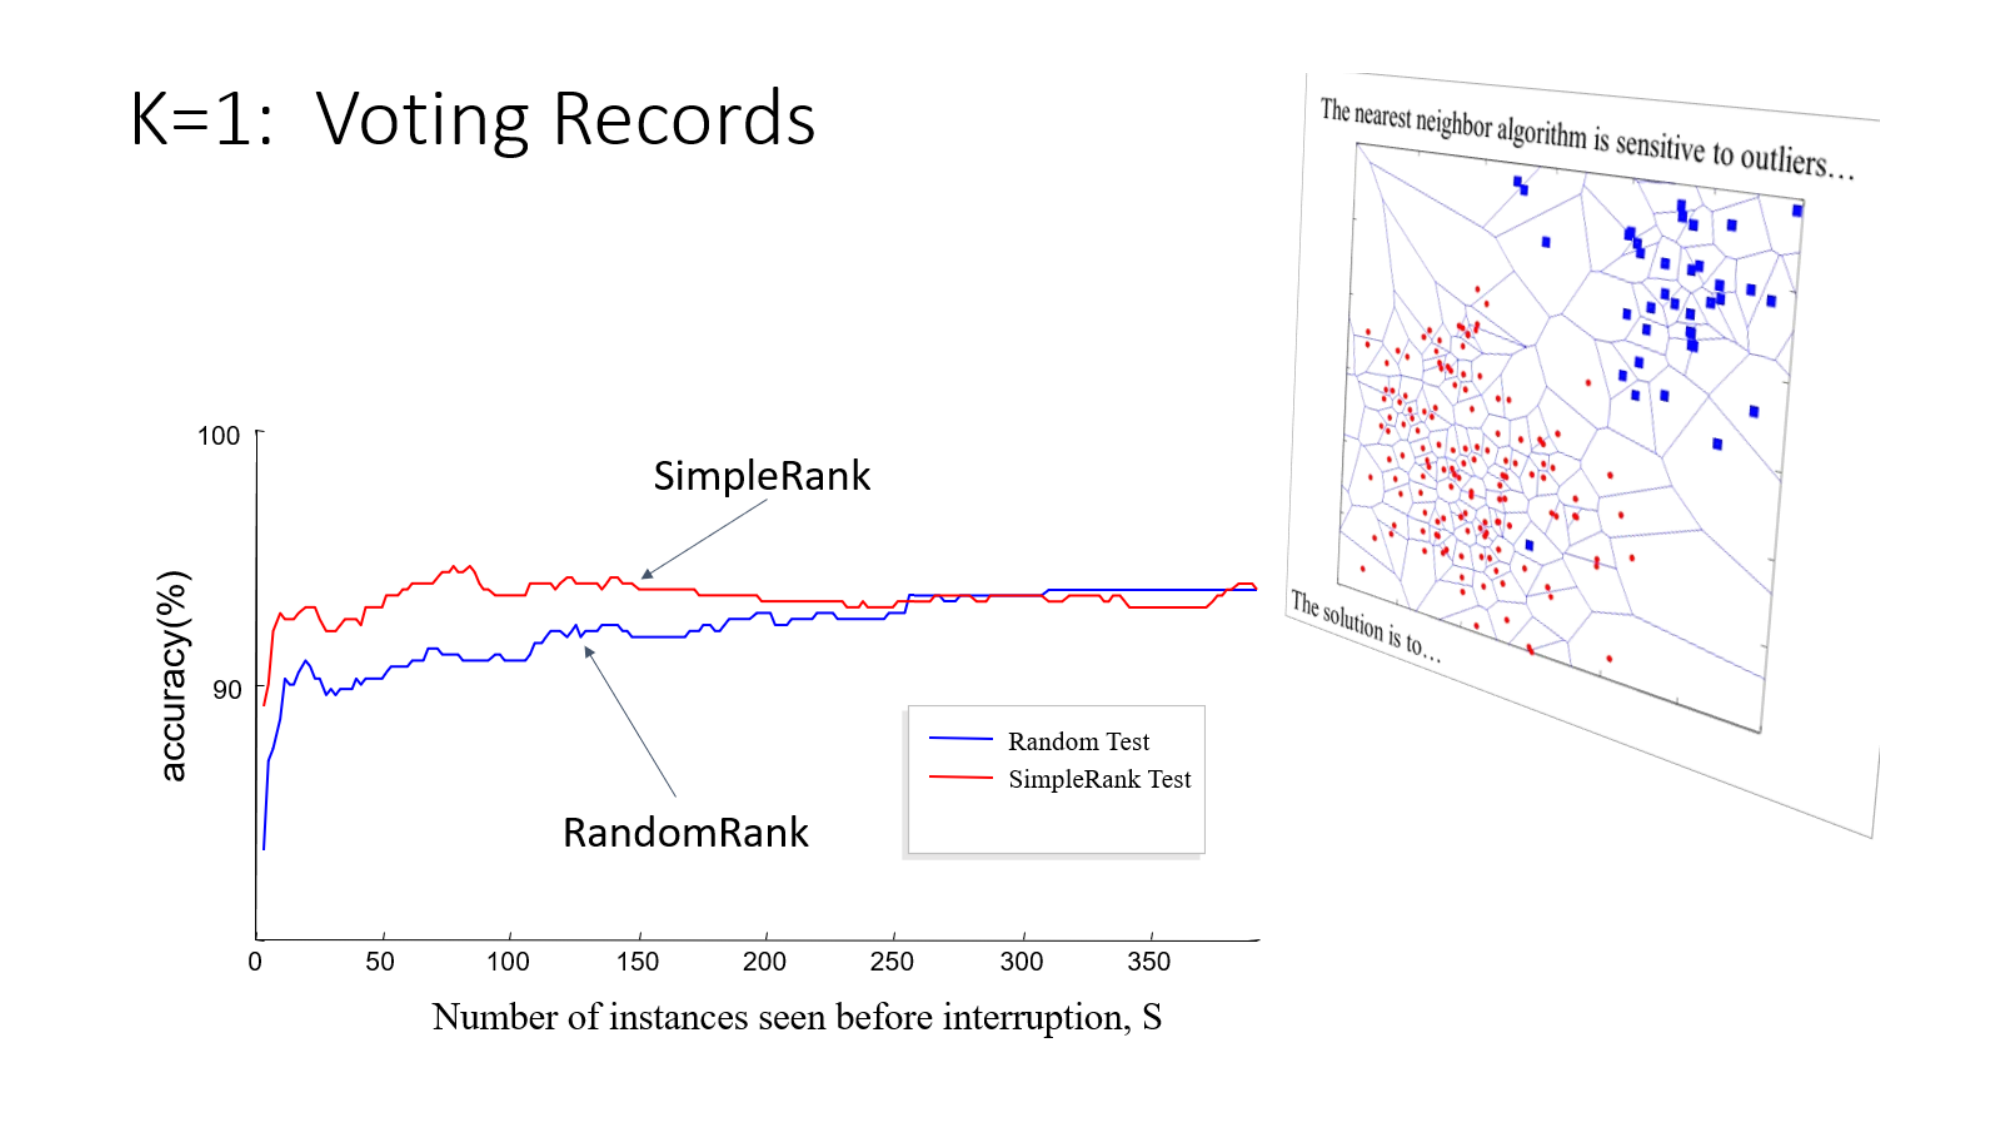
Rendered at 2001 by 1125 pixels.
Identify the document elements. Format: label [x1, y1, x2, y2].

picture [120, 73, 1880, 1052]
